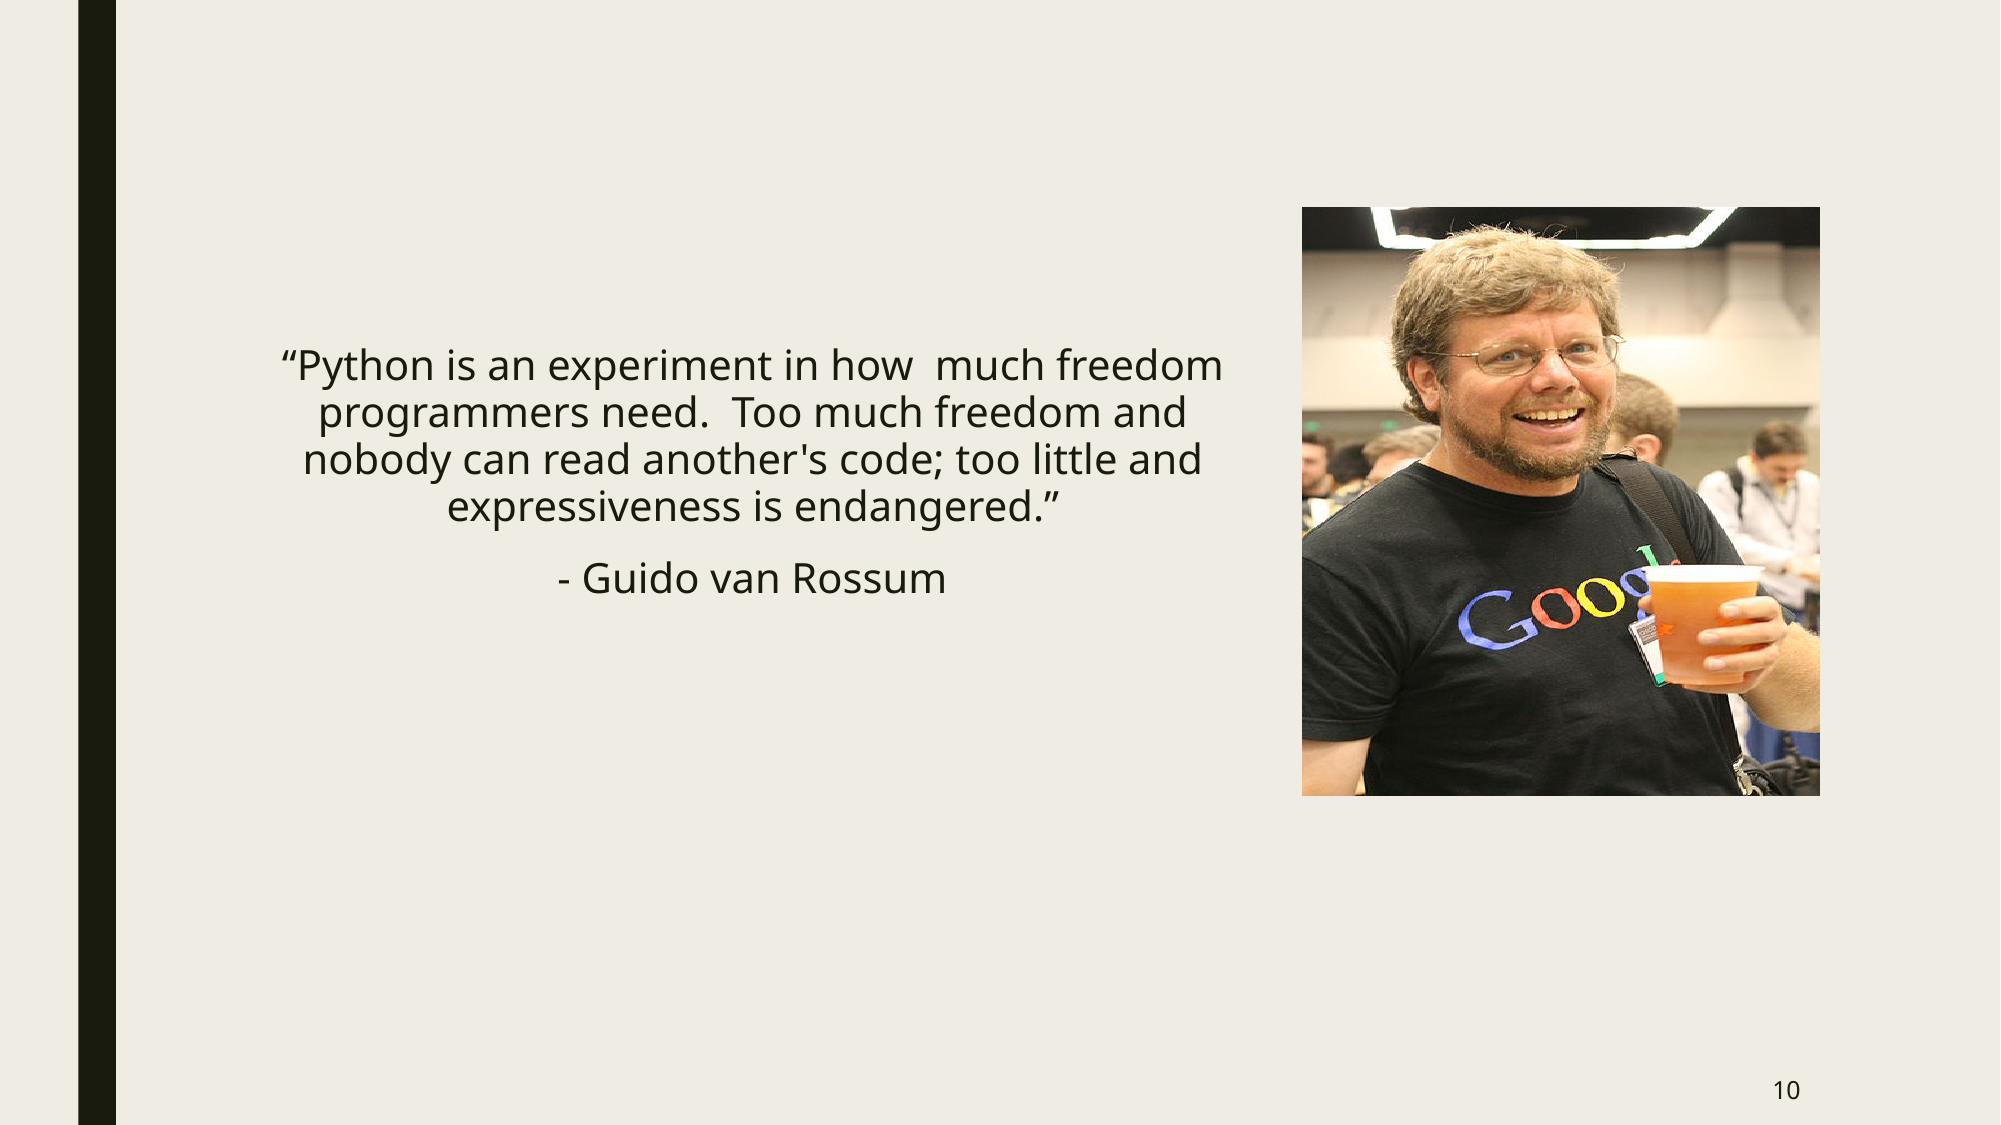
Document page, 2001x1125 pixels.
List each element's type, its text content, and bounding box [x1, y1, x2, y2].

list “Python is an experiment in how much freedom programmers need. Too much freedom and nobody can read another's code; too little and expressiveness is endangered.” - Guido van Rossum [231, 188, 1275, 964]
slide_number 10 [1553, 1058, 1816, 1125]
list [1302, 207, 1820, 796]
